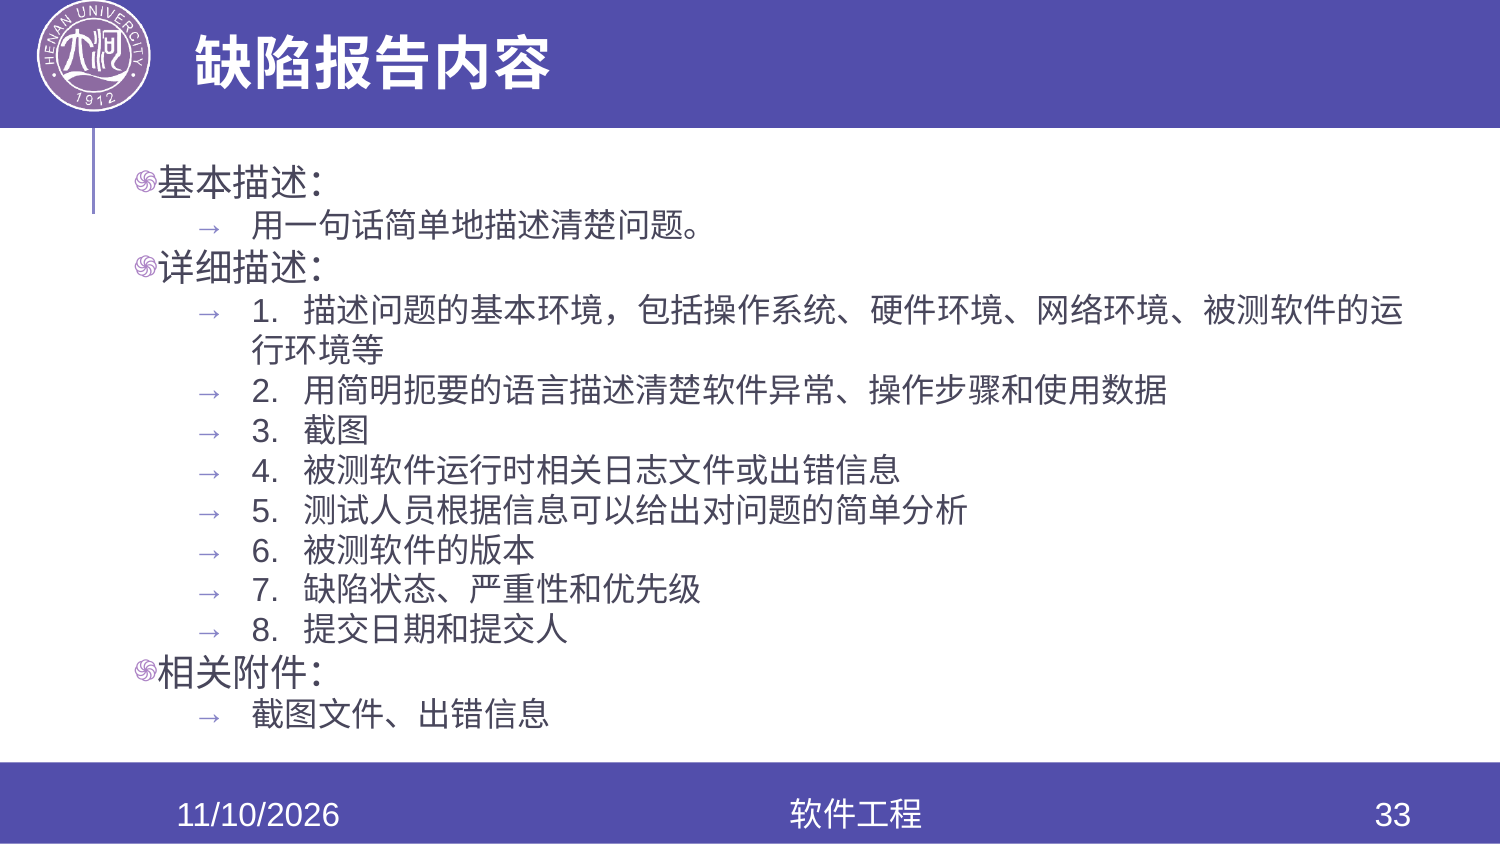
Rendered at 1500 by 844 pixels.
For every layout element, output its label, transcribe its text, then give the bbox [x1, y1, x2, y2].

title 缺陷报告内容 [179, 0, 1454, 136]
list 基本描述： 用一句话简单地描述清楚问题。 详细描述： 1. 描述问题的基本环境，包括操作系统、硬件环境、网络环境、被测软件的运行环境等 2. 用简明扼要的语言描述清楚软件异常、操作步骤和使用数据 3. 截图 4. 被测软件运行时相关日志文件或出错信息 5. 测试人员根据信息可以给出对问题的简单分析 6. 被测软件的版本 7. 缺陷状态、严重性和优先级 8. 提交日期和提交人 相关附件： 截图文件、出错信息 [126, 151, 1411, 777]
slide_number 33 [1333, 796, 1454, 830]
footer 软件工程 [391, 796, 1322, 830]
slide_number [126, 796, 391, 830]
